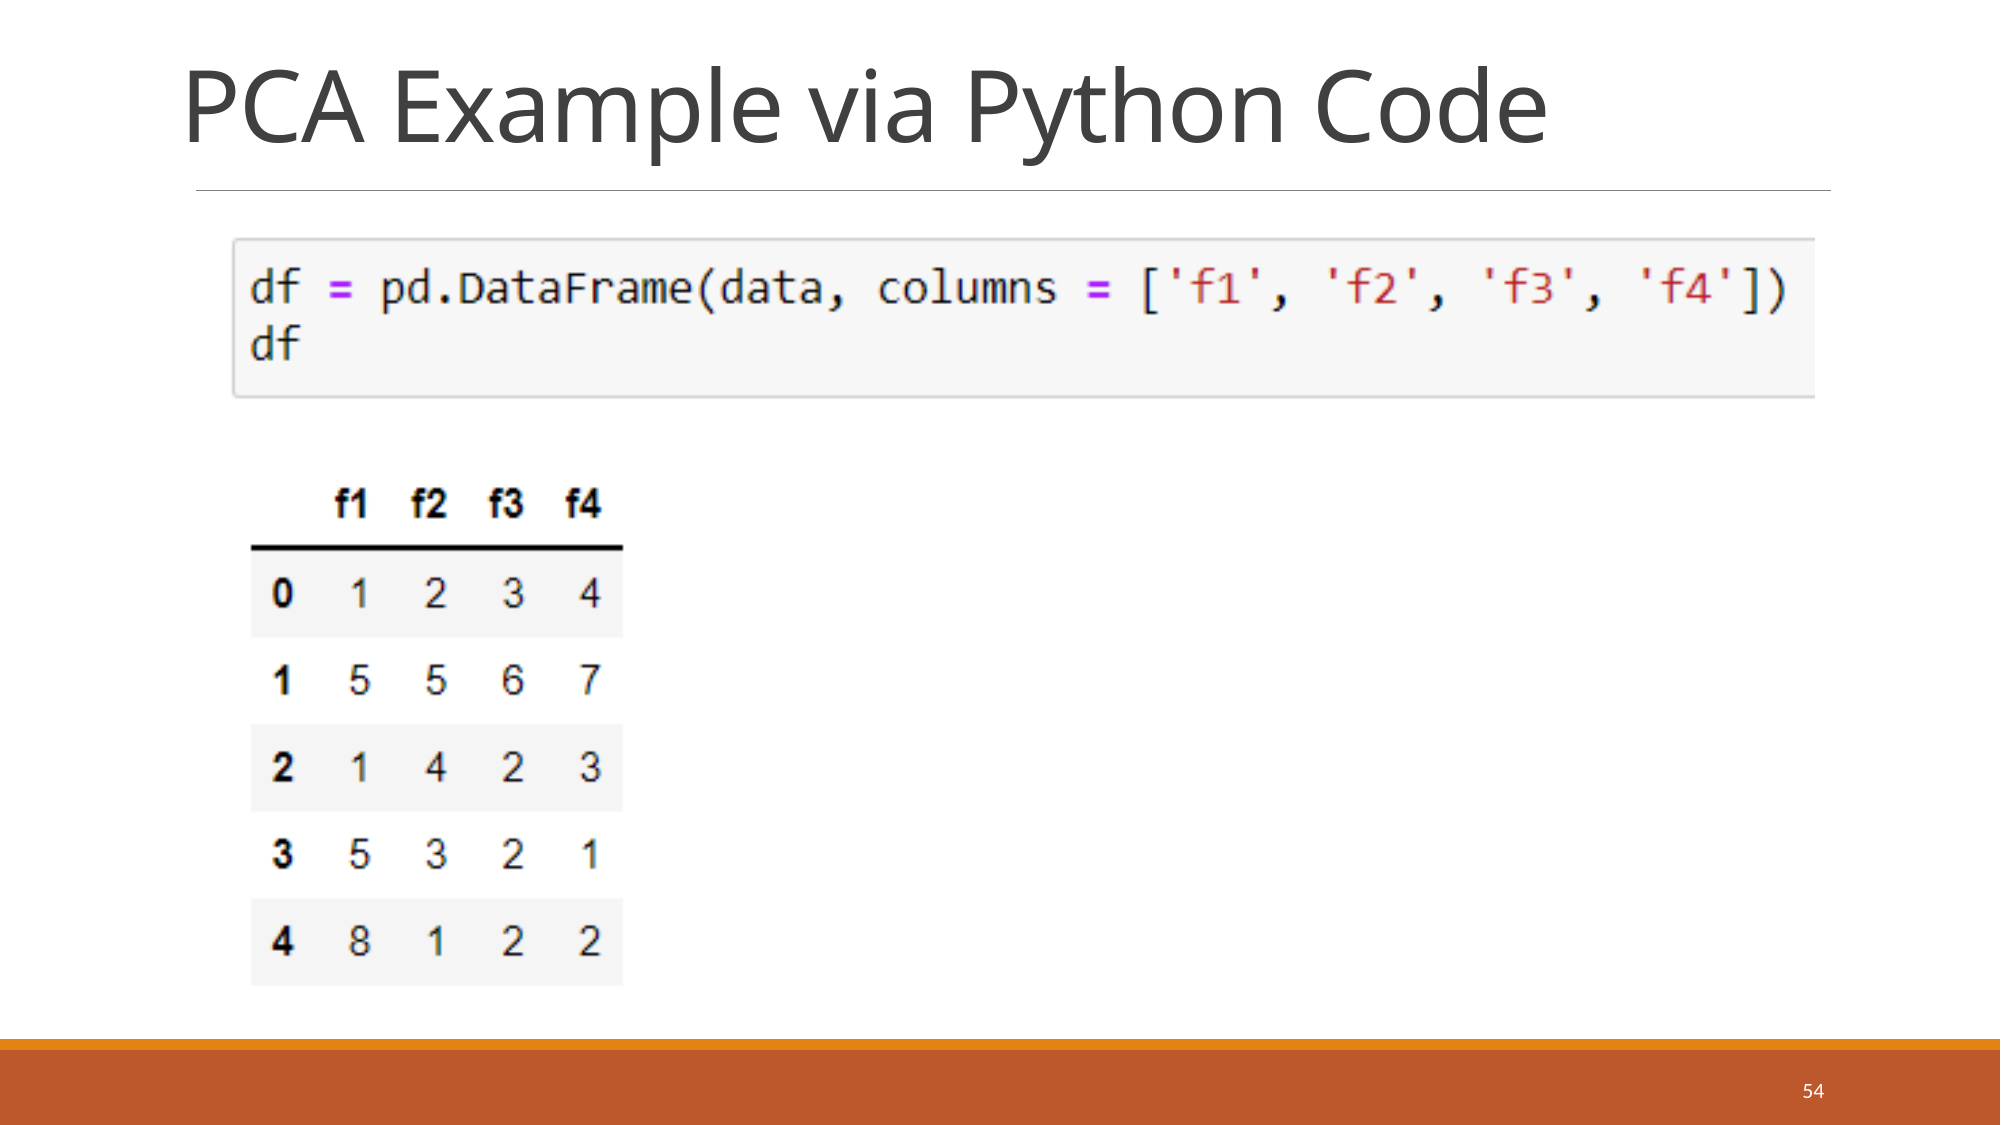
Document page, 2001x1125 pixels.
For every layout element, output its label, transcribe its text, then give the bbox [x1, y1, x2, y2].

slide_number 54 [1624, 1059, 1840, 1120]
title PCA Example via Python Code [165, 8, 1815, 171]
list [213, 217, 1816, 989]
